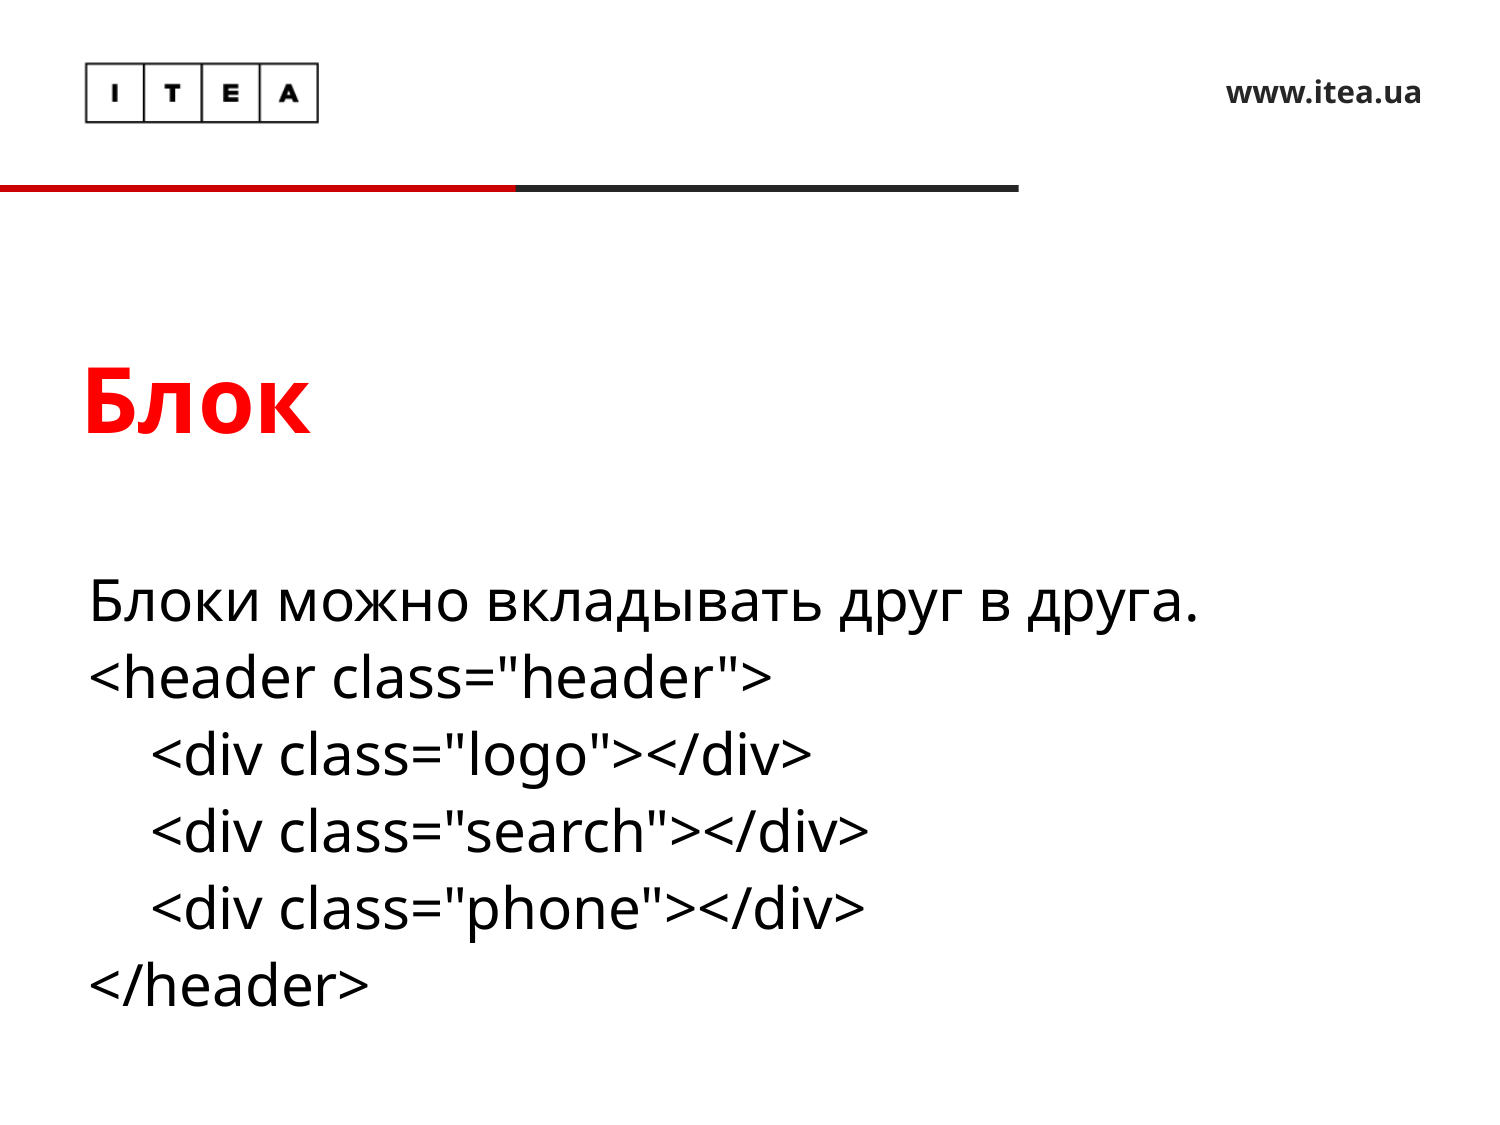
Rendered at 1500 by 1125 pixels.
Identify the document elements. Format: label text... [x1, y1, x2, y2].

text_box [516, 185, 1019, 192]
text_box www.itea.ua [1172, 66, 1477, 115]
picture [57, 49, 344, 133]
list Блоки можно вкладывать друг в друга. <header class="header"> <div class="logo"></div> <div class="search"></div> <div class="phone"></div> </header> [74, 549, 1416, 1036]
title Блок [65, 323, 1425, 421]
text_box [0, 185, 516, 192]
